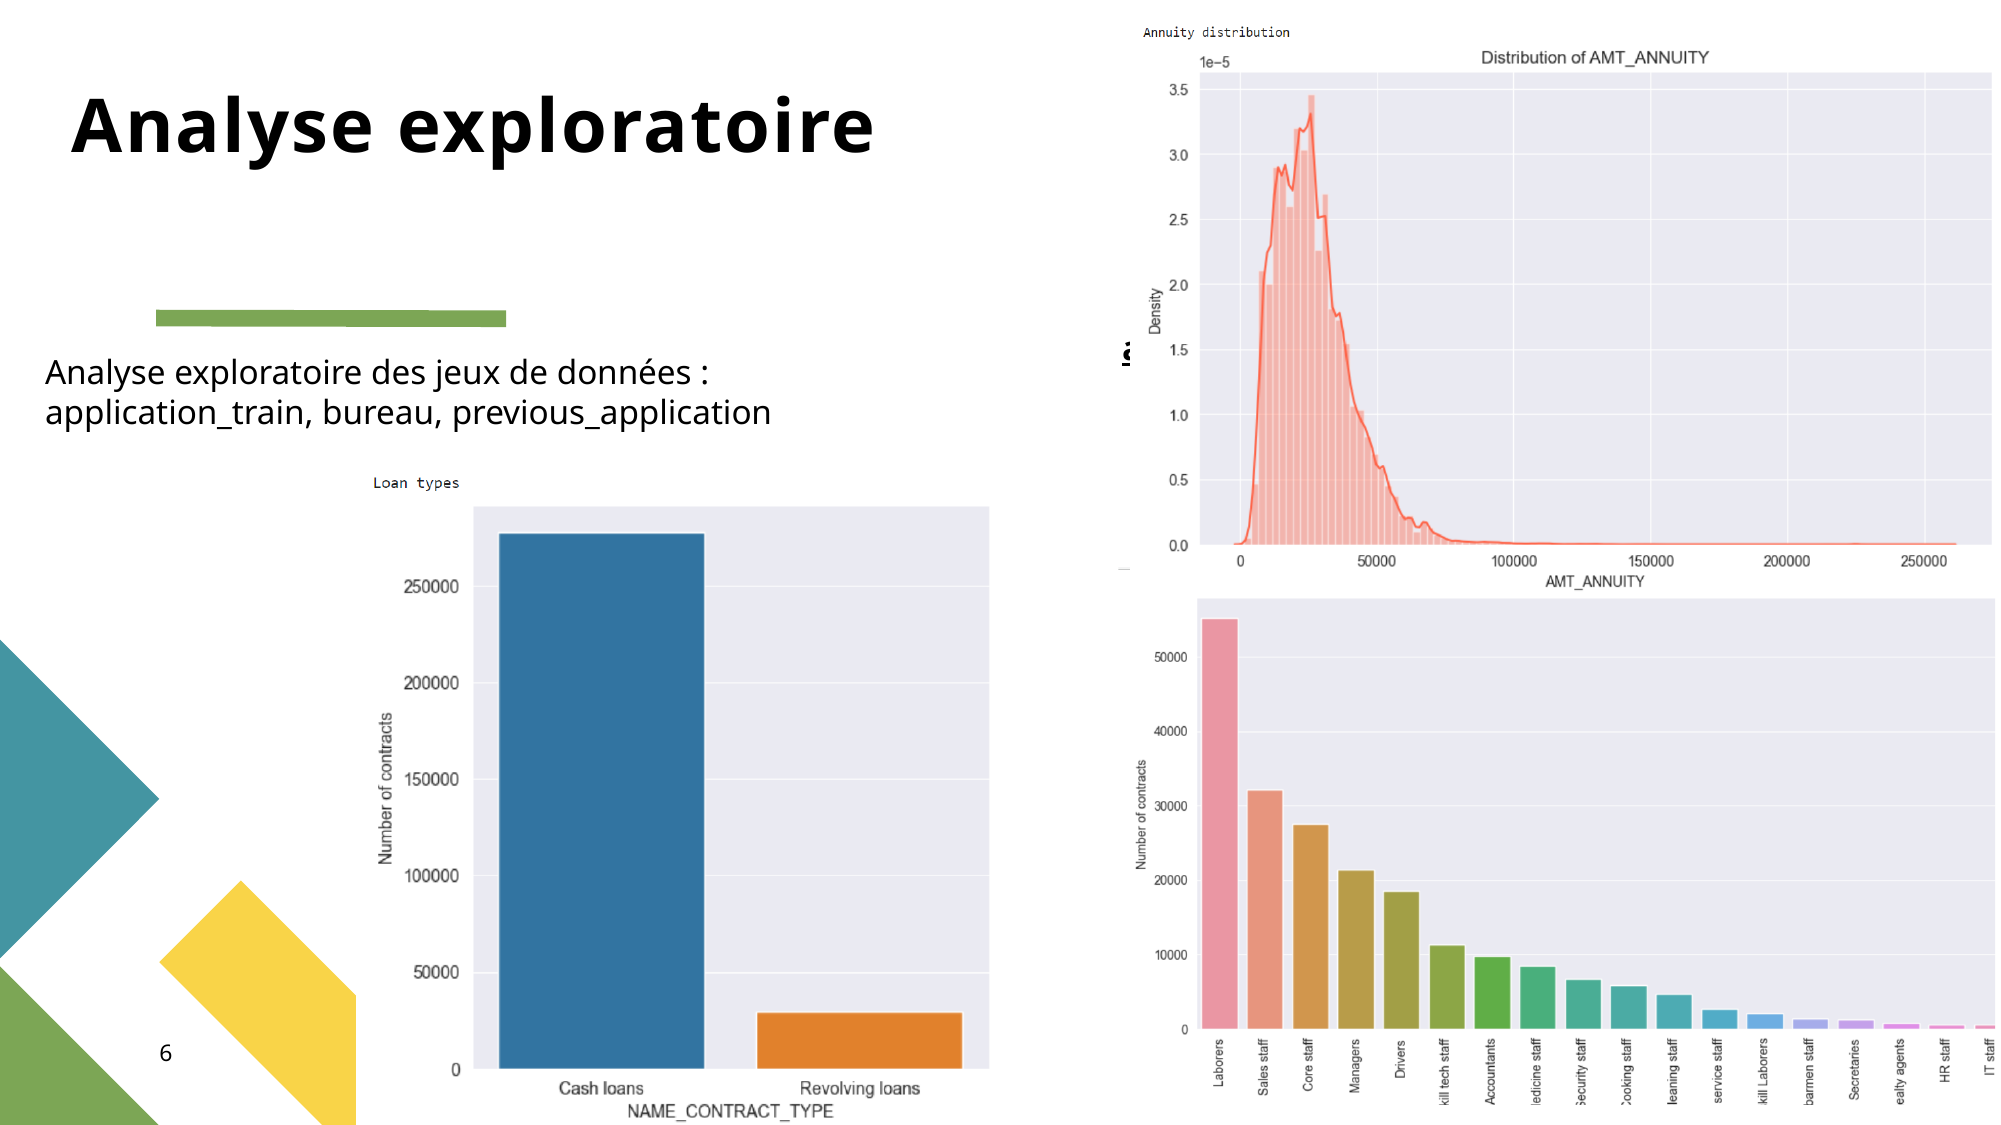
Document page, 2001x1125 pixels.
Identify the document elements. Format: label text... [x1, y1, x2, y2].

title Analyse exploratoire [71, 68, 883, 169]
slide_number 6 [159, 1038, 246, 1080]
picture [356, 473, 995, 1125]
list Analyse exploratoire des jeux de données : application_train, bureau, previous_application [44, 351, 942, 1056]
text_box aaa [1122, 327, 1130, 567]
picture [1118, 20, 1996, 1105]
